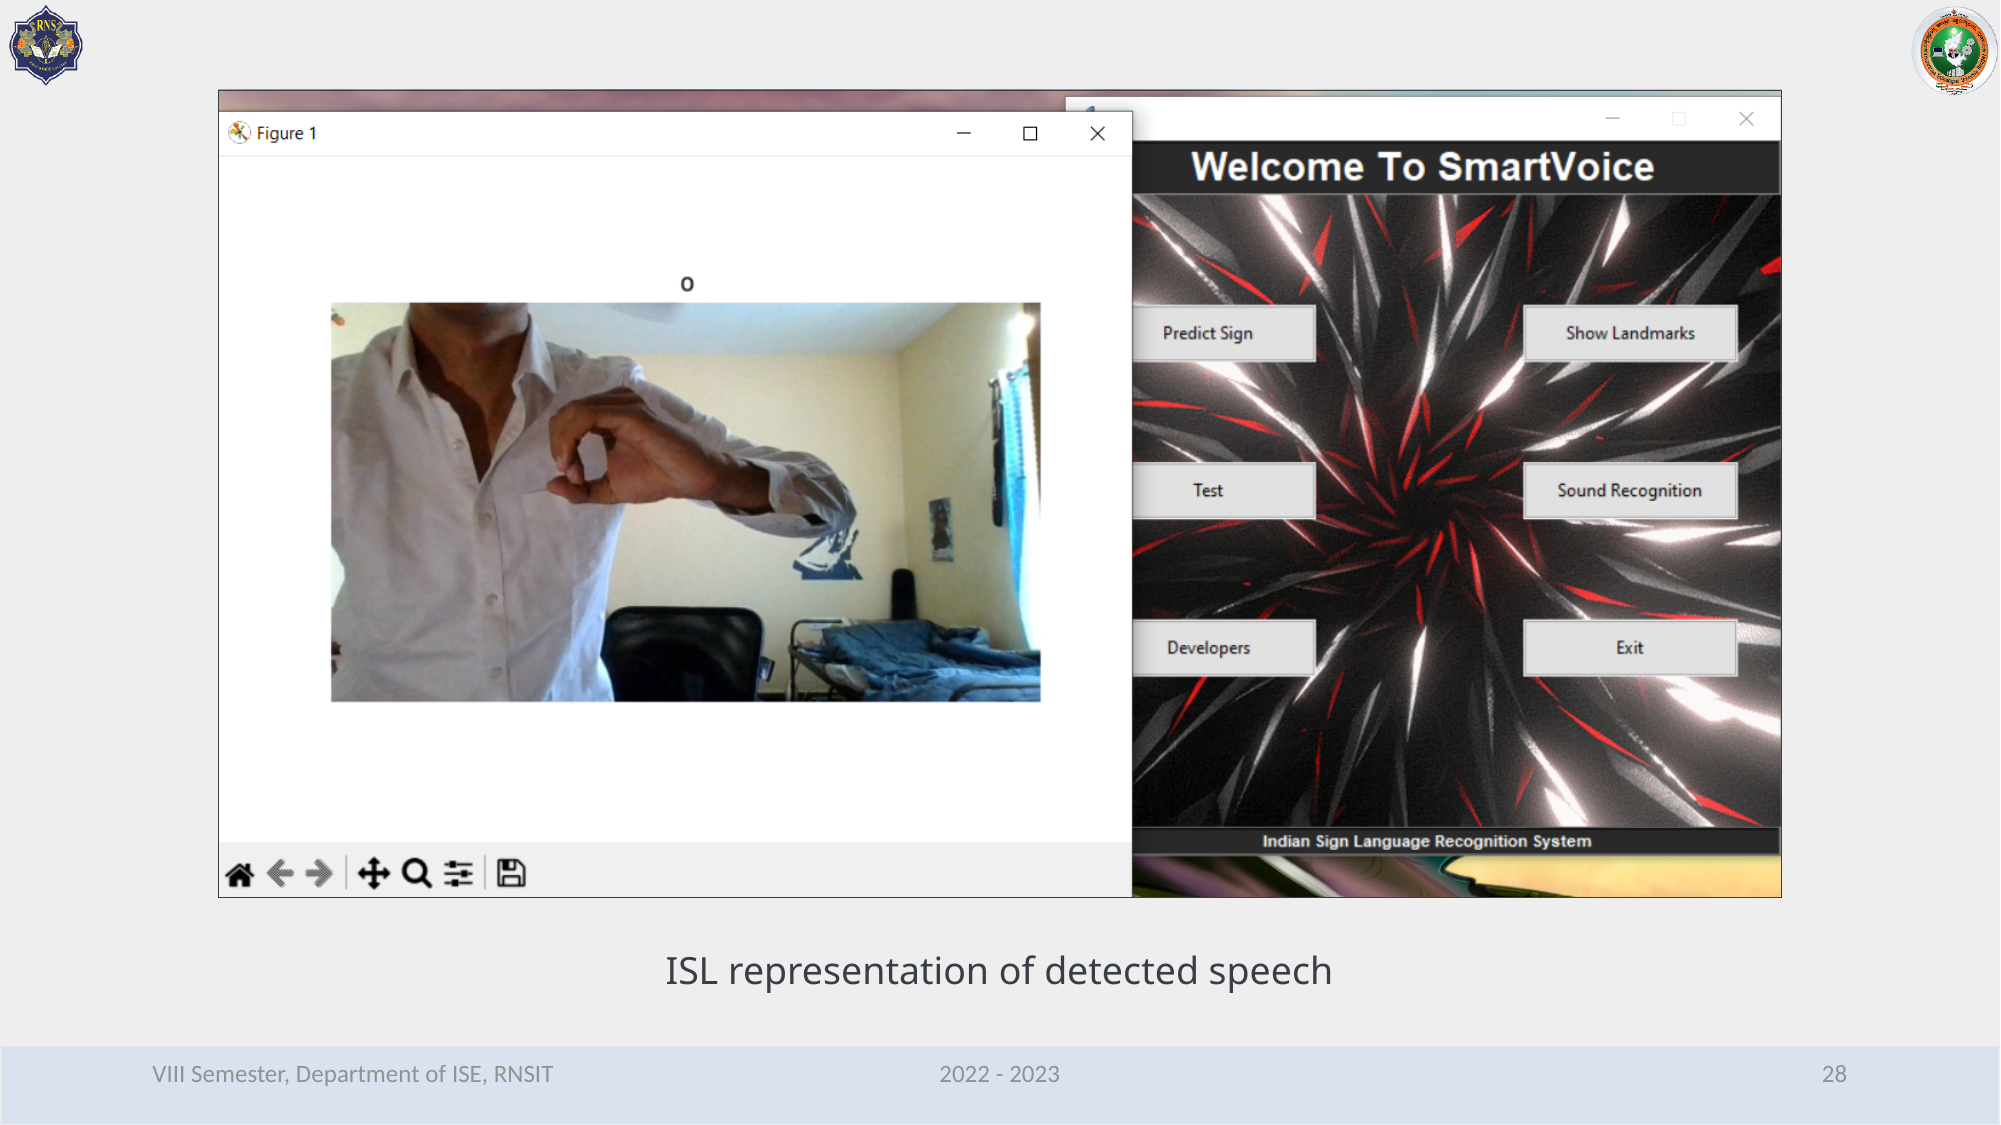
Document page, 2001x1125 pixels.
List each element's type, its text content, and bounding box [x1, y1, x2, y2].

picture [218, 89, 1782, 898]
picture [0, 0, 91, 91]
footer 2022 - 2023 [662, 1042, 1338, 1103]
slide_number VIII Semester, Department of ISE, RNSIT [137, 1042, 662, 1103]
text_box ISL representation of detected speech [627, 939, 1373, 1000]
slide_number 28 [1412, 1042, 1863, 1103]
picture [1909, 5, 2000, 96]
